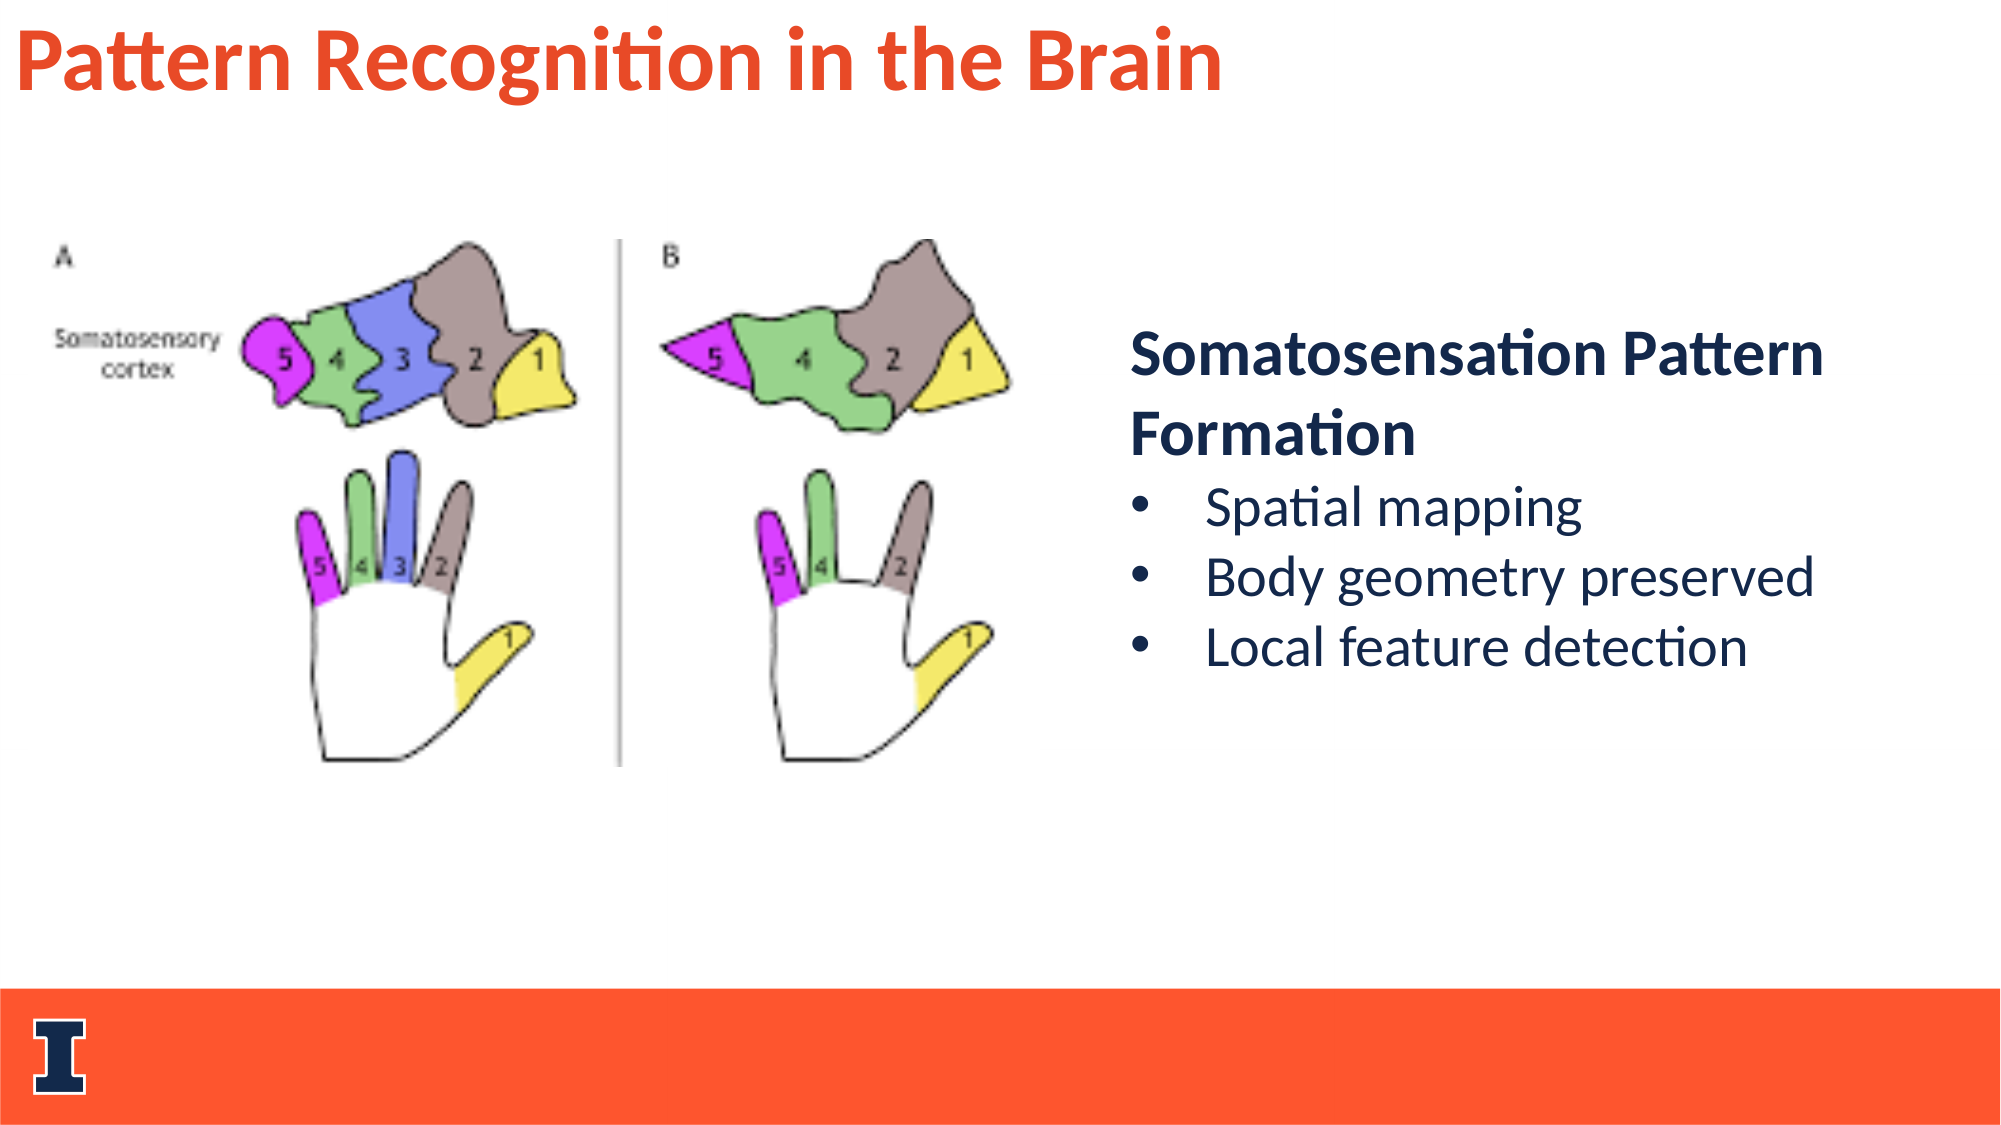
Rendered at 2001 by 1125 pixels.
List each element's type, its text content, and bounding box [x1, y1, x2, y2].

picture [0, 0, 2001, 1125]
text_box Somatosensation Pattern Formation Spatial mapping Body geometry preserved Local feature detection [1115, 300, 1924, 686]
text_box Pattern Recognition in the Brain [0, 0, 1884, 121]
